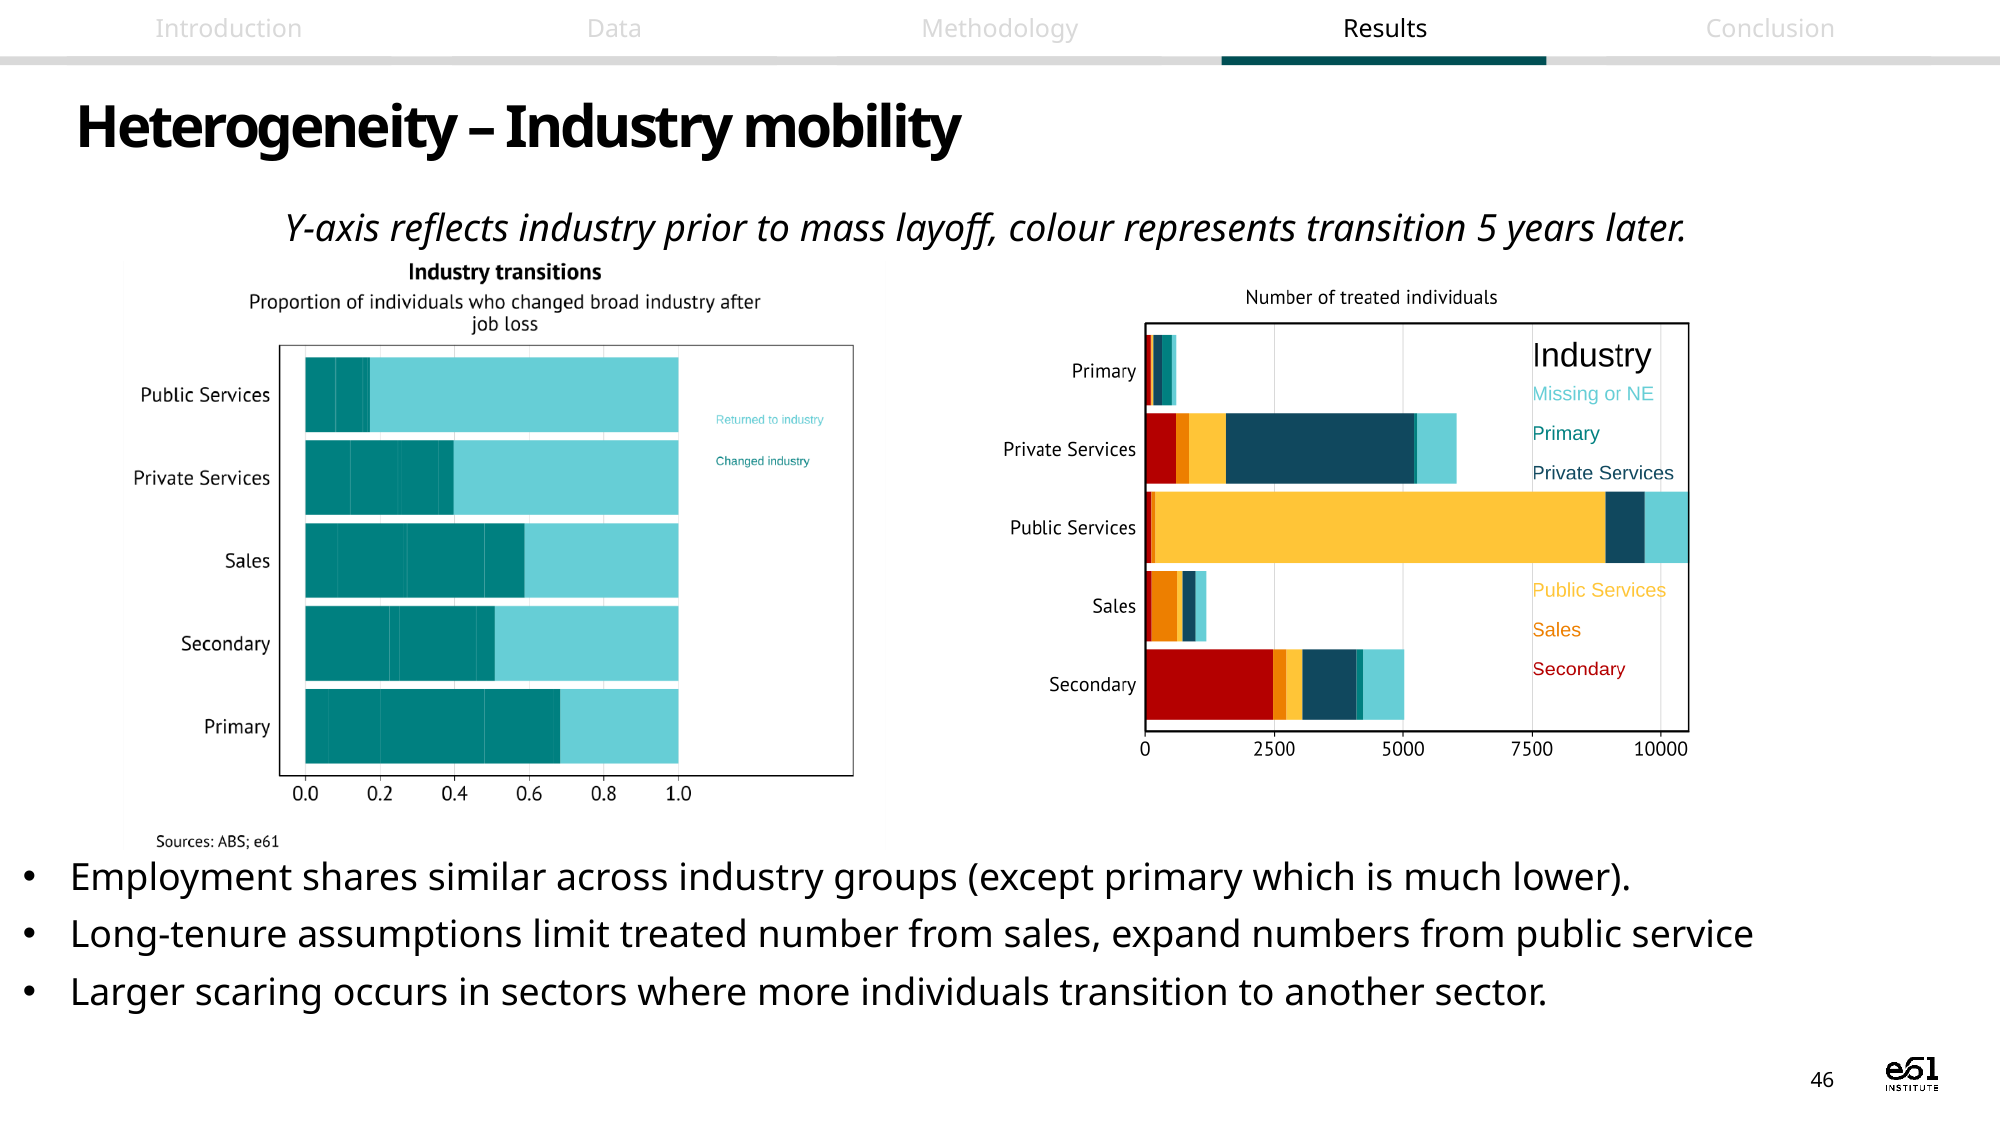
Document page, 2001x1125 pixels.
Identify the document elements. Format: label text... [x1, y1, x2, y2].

slide_number 46 [1795, 1050, 1888, 1095]
picture [1883, 1048, 1941, 1096]
title Heterogeneity – Industry mobility [60, 95, 1941, 211]
text_box Employment shares similar across industry groups (except primary which is much lower). Long-tenure assumptions limit treated number from sales, expand numbers from public service Larger scaring occurs in sectors where more individuals transition to another sector. [8, 845, 1781, 1020]
text_box Y-axis reflects industry prior to mass layoff, colour represents transition 5 years later. [269, 196, 1705, 257]
picture [71, 261, 1783, 850]
